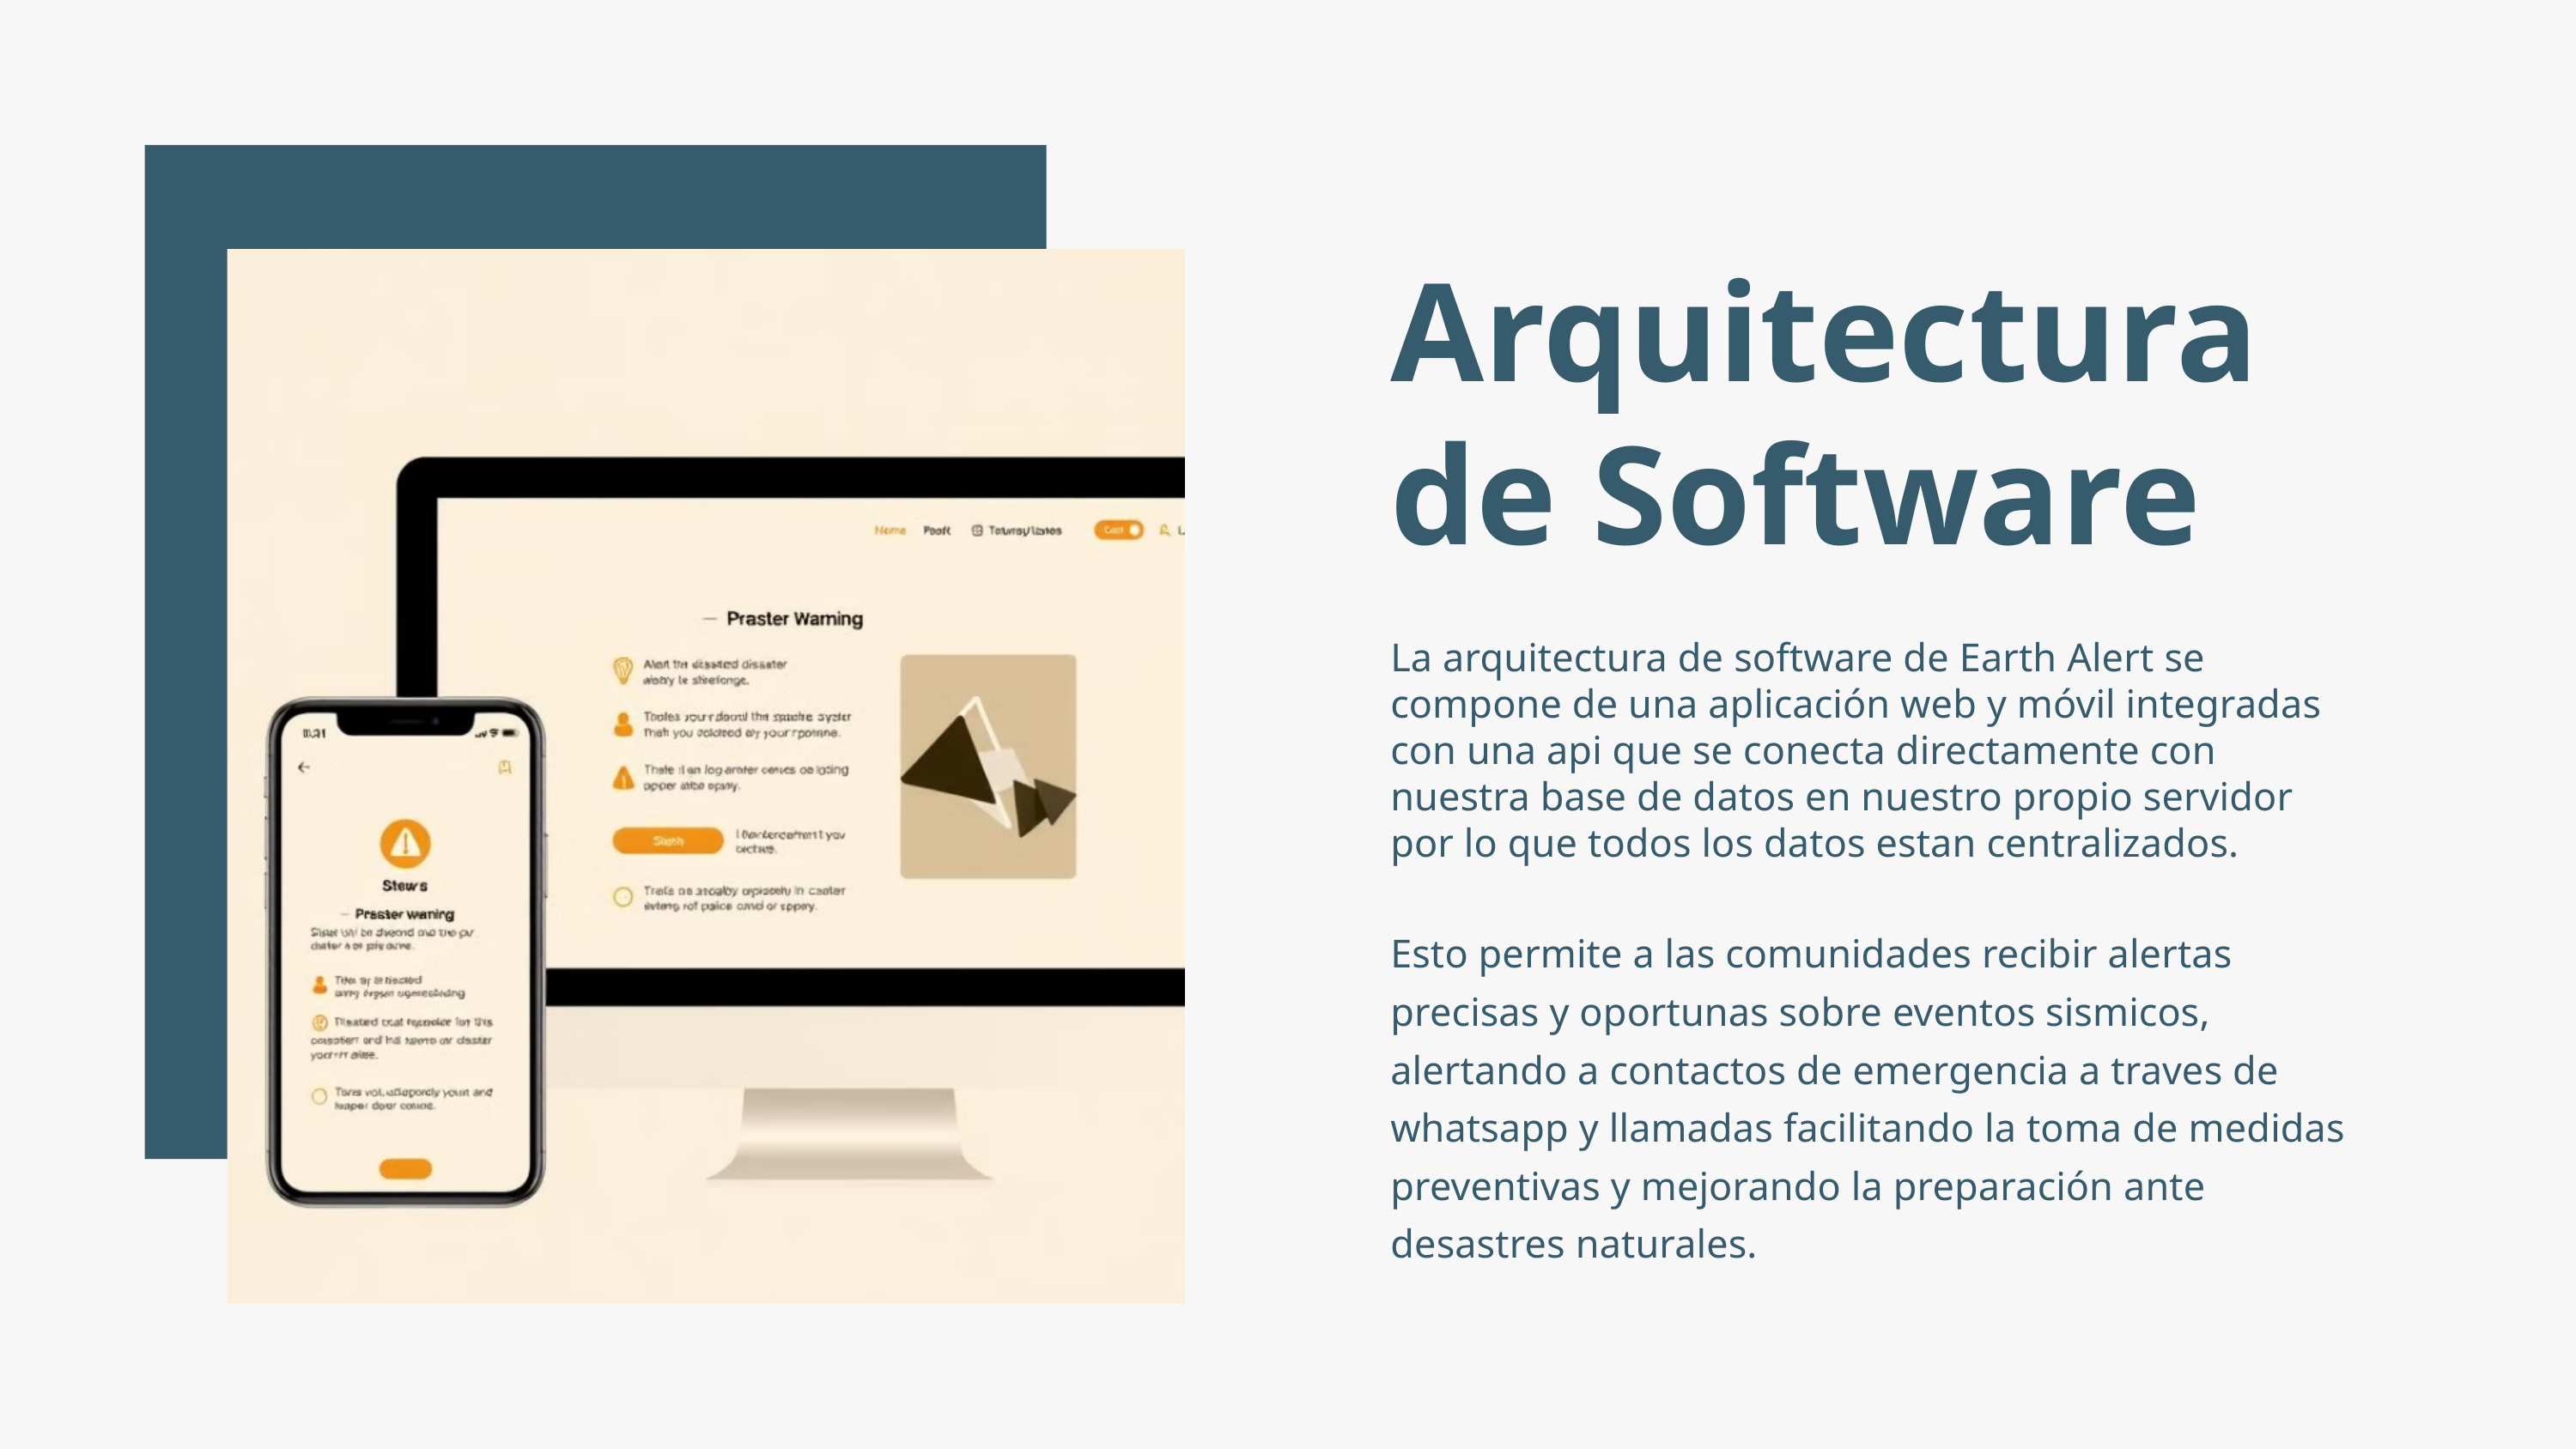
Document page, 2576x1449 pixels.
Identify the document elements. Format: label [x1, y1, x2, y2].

text_box [144, 144, 1047, 1160]
text_box [1390, 246, 2432, 1203]
text_box [227, 249, 1186, 1304]
